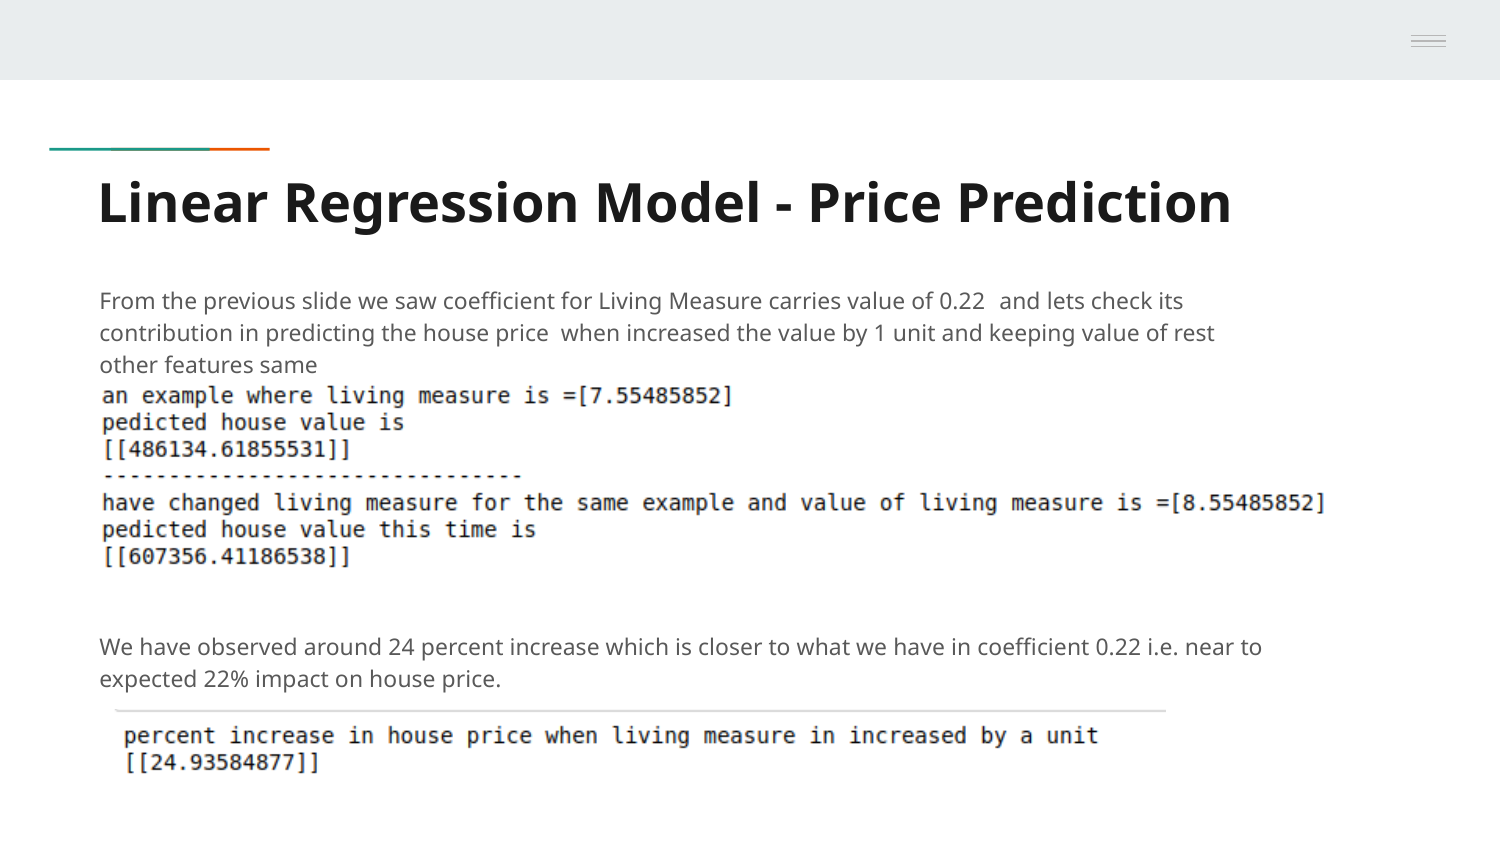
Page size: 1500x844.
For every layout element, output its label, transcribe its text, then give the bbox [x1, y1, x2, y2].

list We have observed around 24 percent increase which is closer to what we have in coefficient 0.22 i.e. near to expected 22% impact on house price. [84, 613, 1295, 653]
picture [81, 383, 1467, 591]
list From the previous slide we saw coefficient for Living Measure carries value of 0.22 and lets check its contribution in predicting the house price when increased the value by 1 unit and keeping value of rest other features same [84, 268, 1295, 356]
title Linear Regression Model - Price Prediction [82, 153, 1401, 265]
picture [108, 708, 1166, 790]
